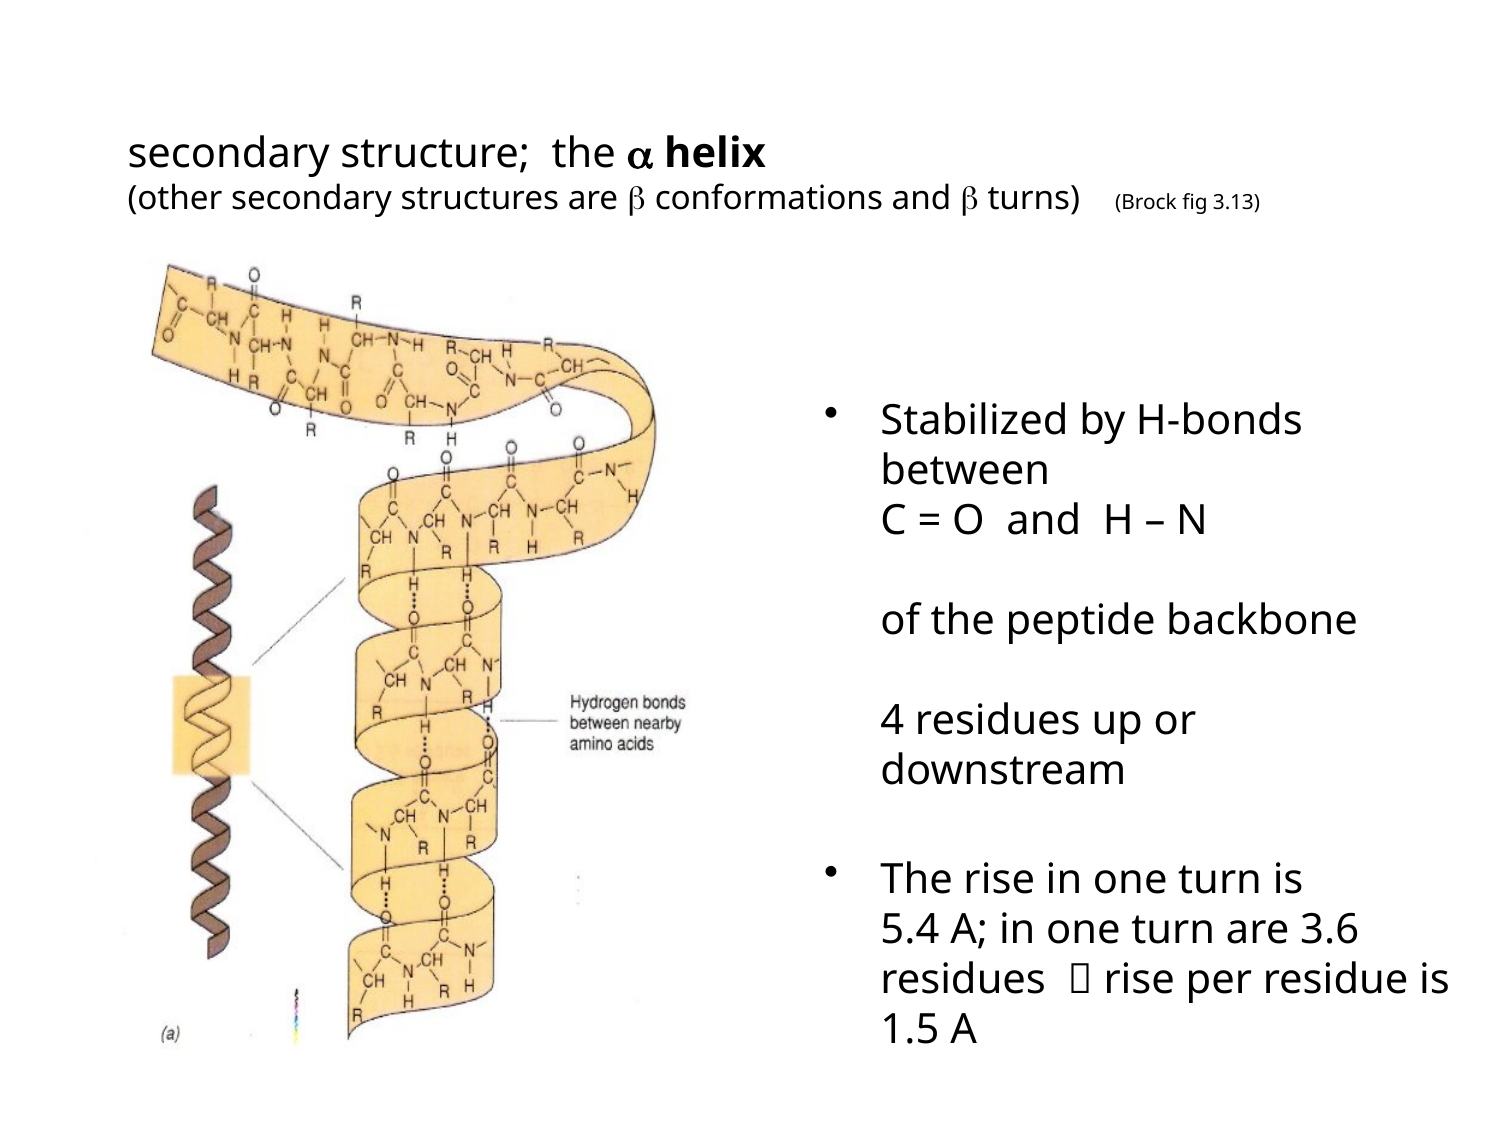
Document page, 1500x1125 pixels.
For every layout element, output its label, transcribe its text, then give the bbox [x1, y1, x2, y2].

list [74, 237, 726, 1051]
title secondary structure; the a helix (other secondary structures are b conformations and b turns) (Brock fig 3.13) [112, 99, 1388, 243]
list Stabilized by H-bonds between C = O and H – N of the peptide backbone 4 residues up or downstream The rise in one turn is 5.4 A; in one turn are 3.6 residues  rise per residue is 1.5 A [809, 385, 1472, 1083]
